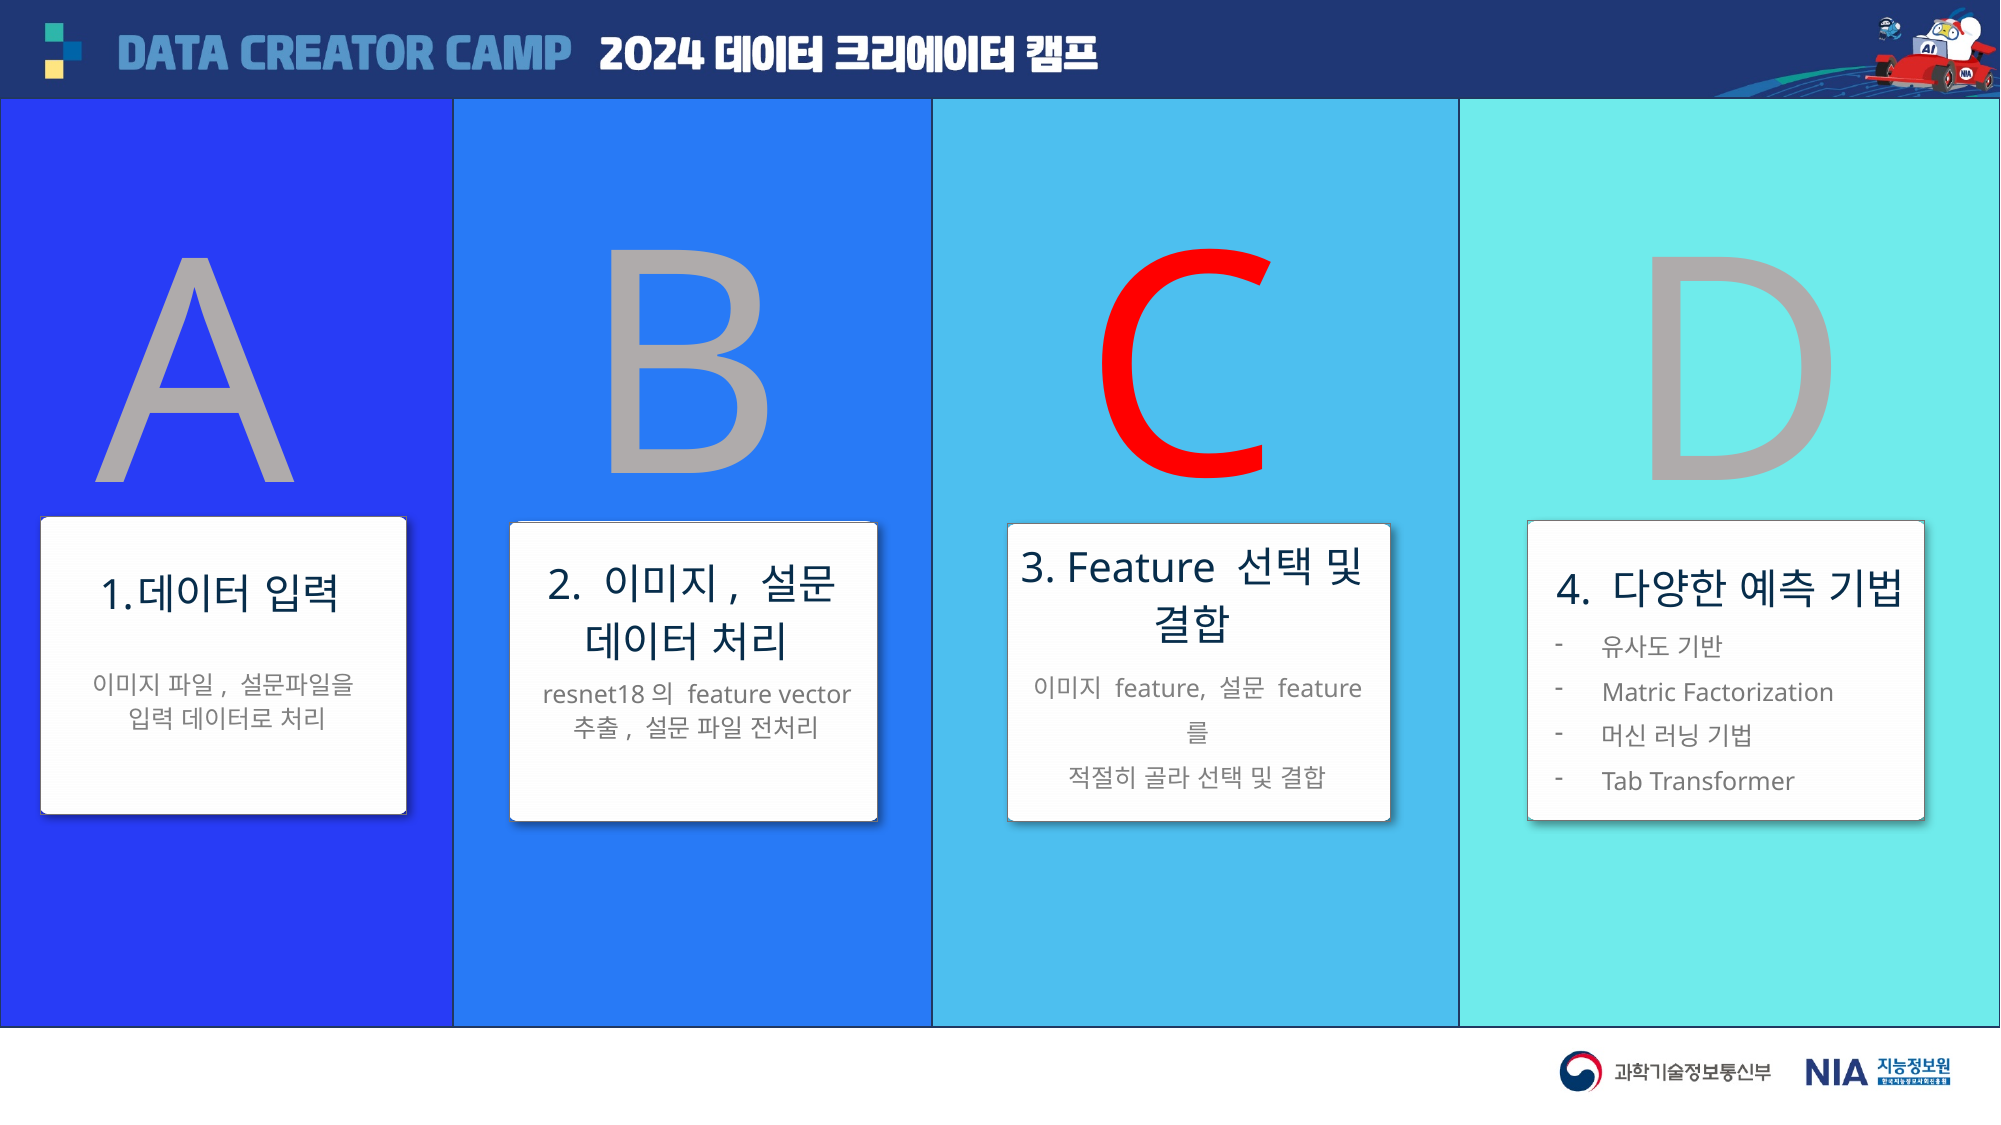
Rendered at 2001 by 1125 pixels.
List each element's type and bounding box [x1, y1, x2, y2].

text_box [0, 0, 2000, 1125]
